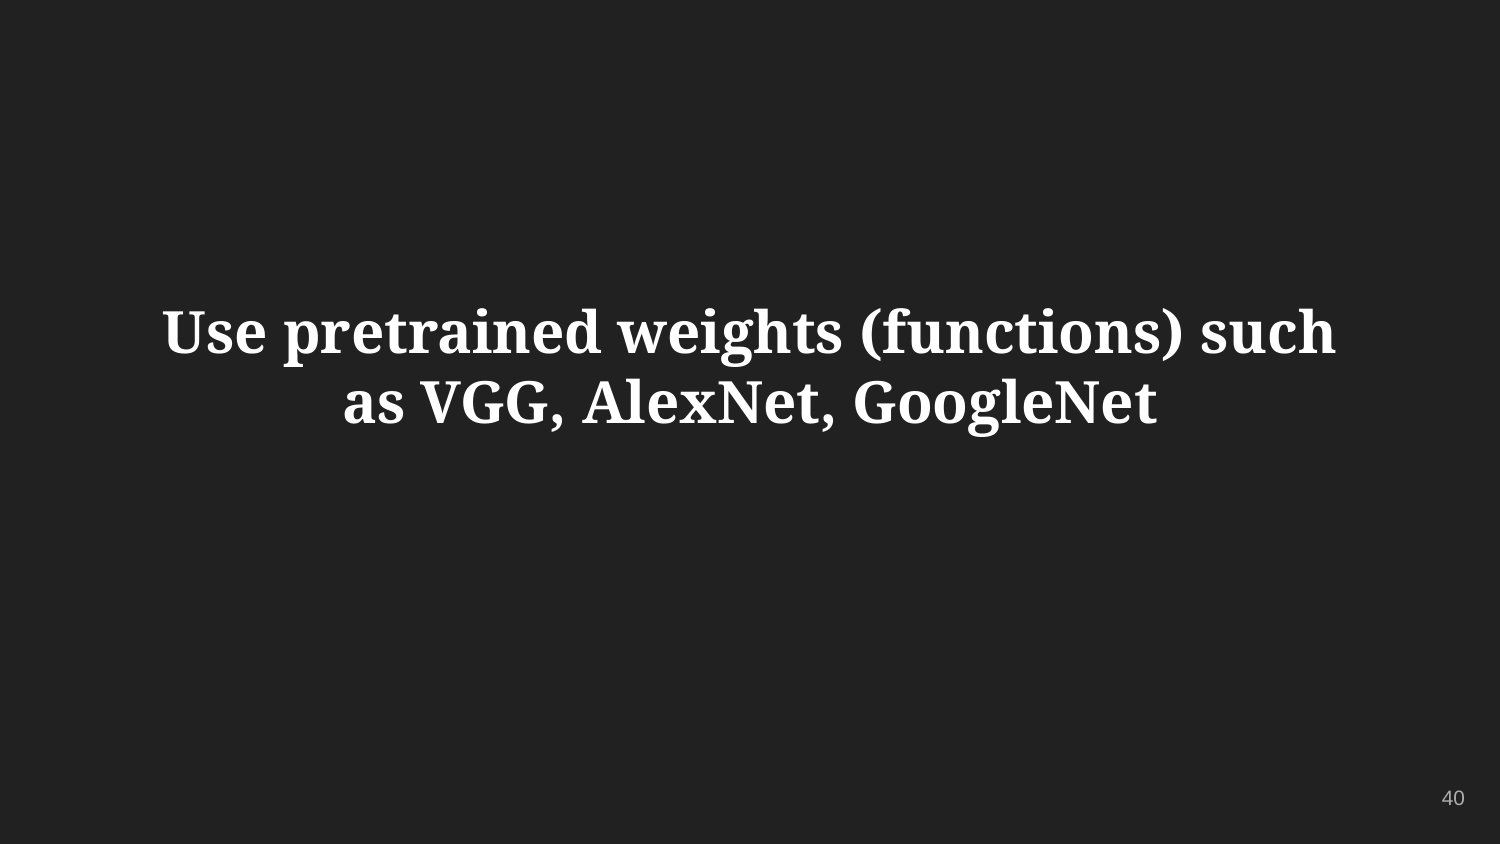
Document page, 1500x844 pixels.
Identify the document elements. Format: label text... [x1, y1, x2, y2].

text_box Use pretrained weights (functions) such as VGG, AlexNet, GoogleNet [118, 280, 1382, 589]
slide_number ‹#› [1389, 764, 1480, 830]
